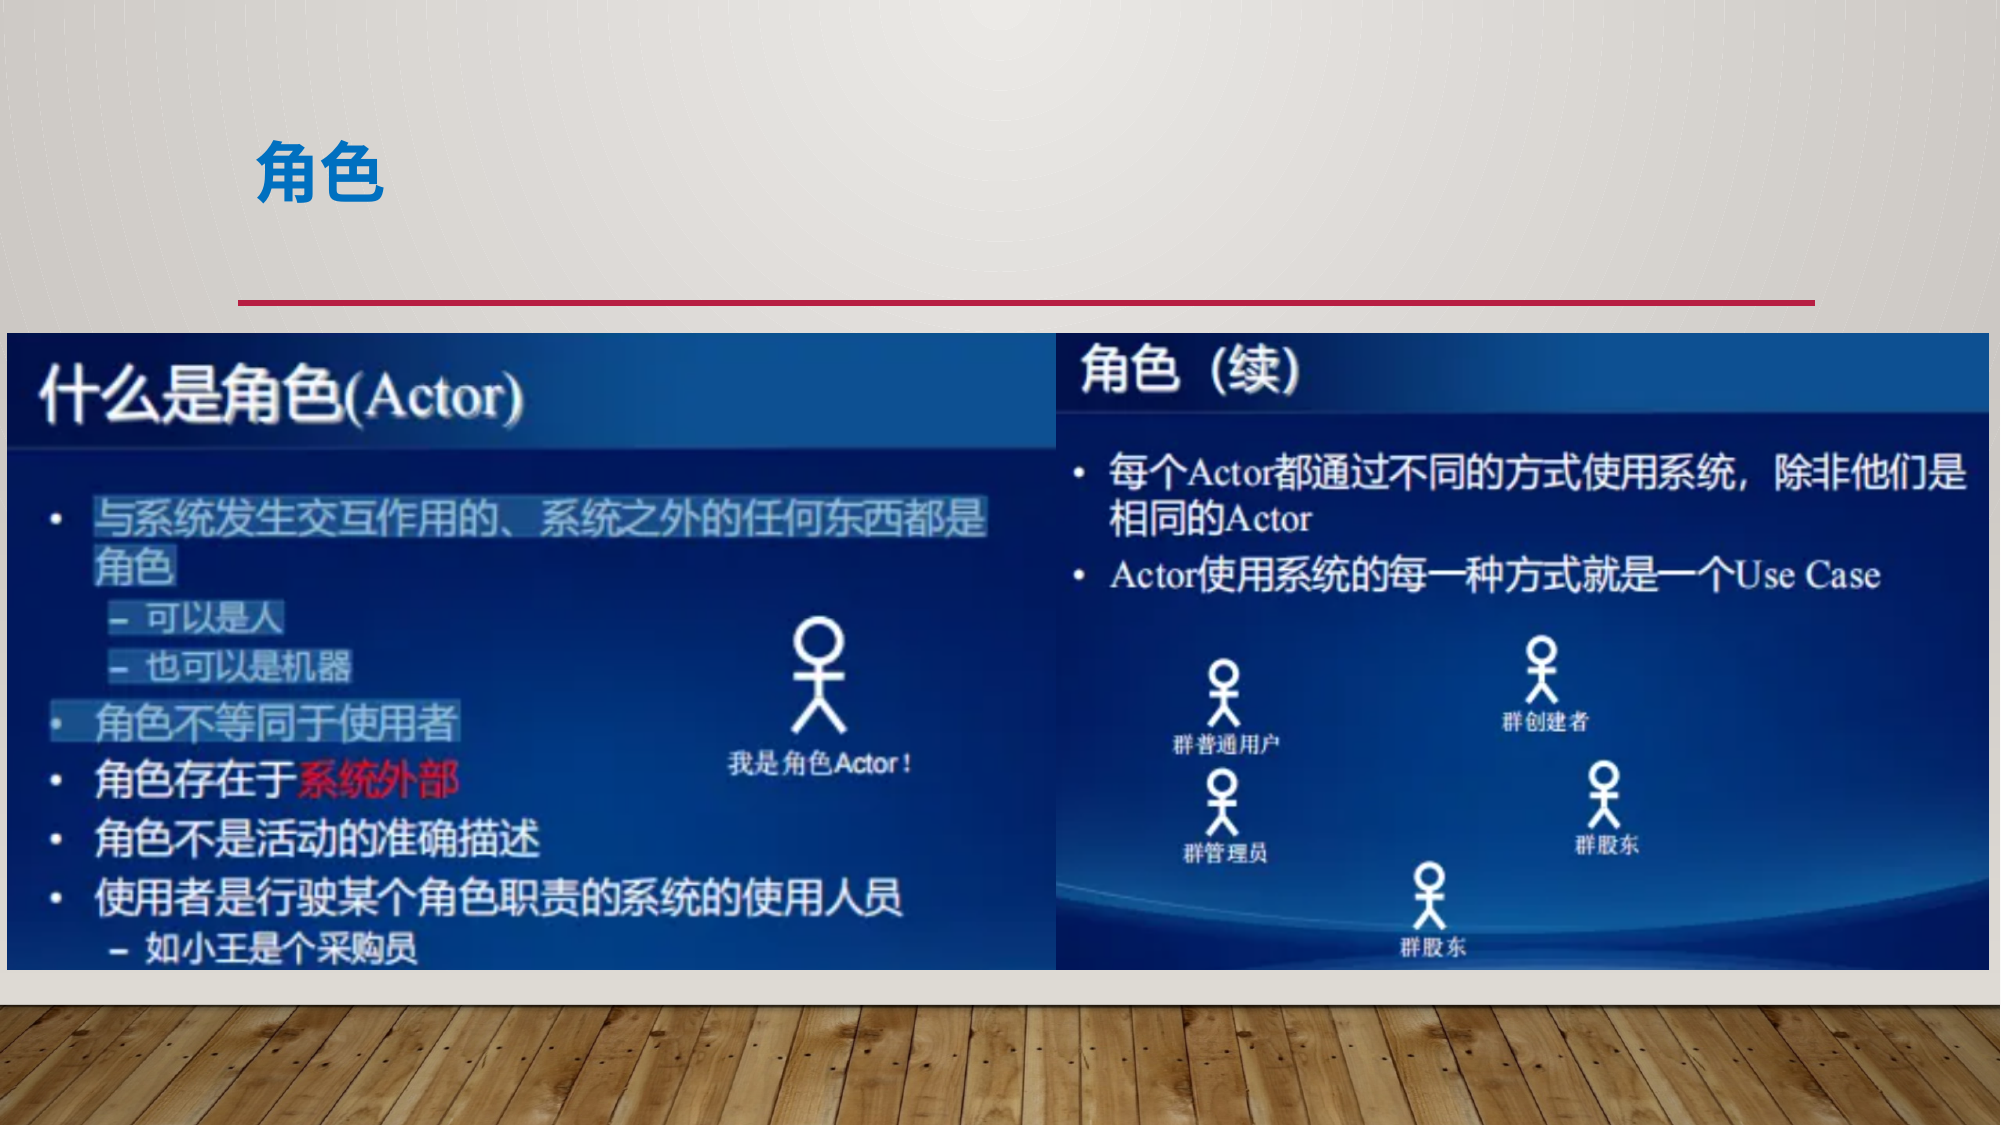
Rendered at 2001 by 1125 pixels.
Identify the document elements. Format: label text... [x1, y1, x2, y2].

picture [7, 332, 1990, 970]
title 角色 [238, 131, 1814, 305]
picture [0, 1005, 2000, 1125]
